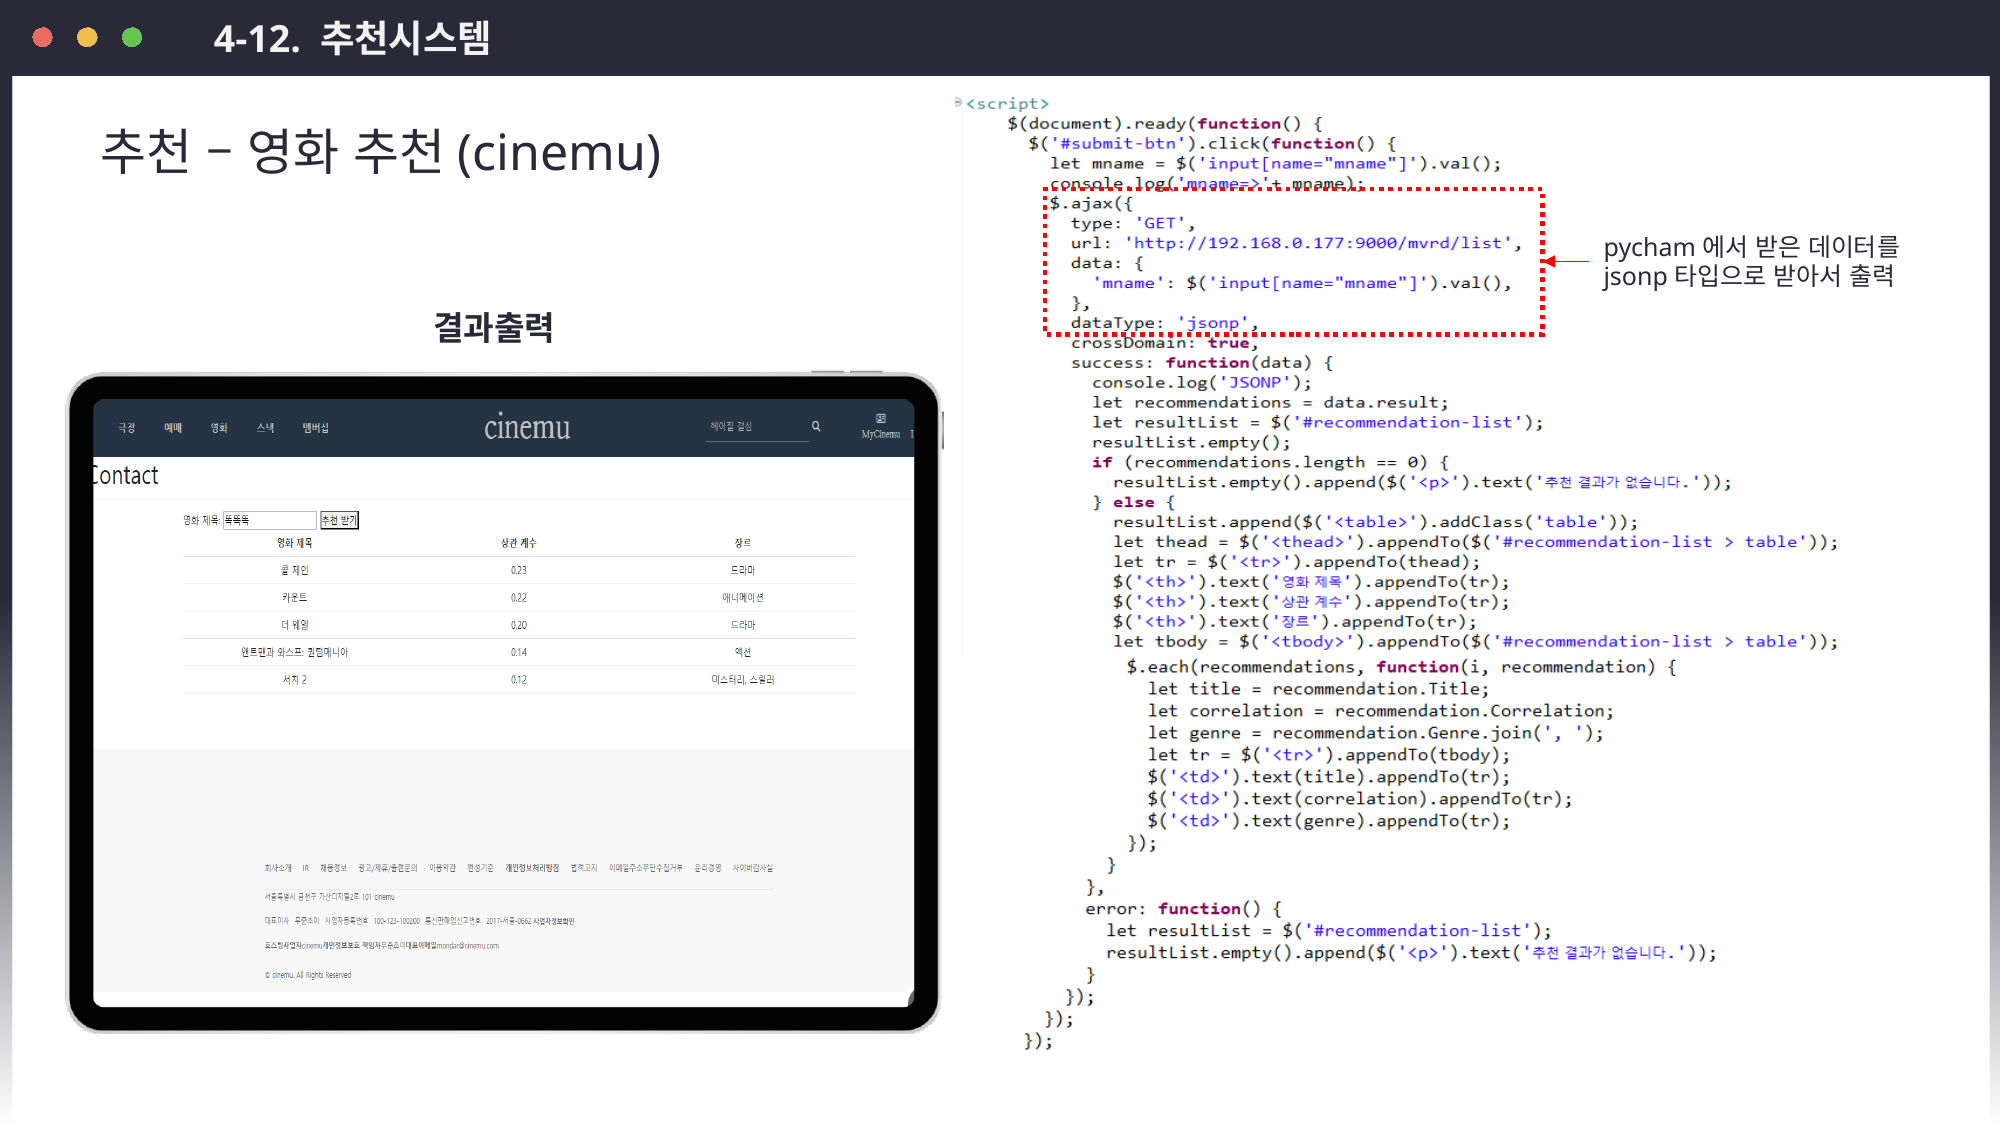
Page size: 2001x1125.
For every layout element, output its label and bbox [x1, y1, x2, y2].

text_box [0, 0, 2000, 1125]
picture [993, 654, 1733, 1060]
